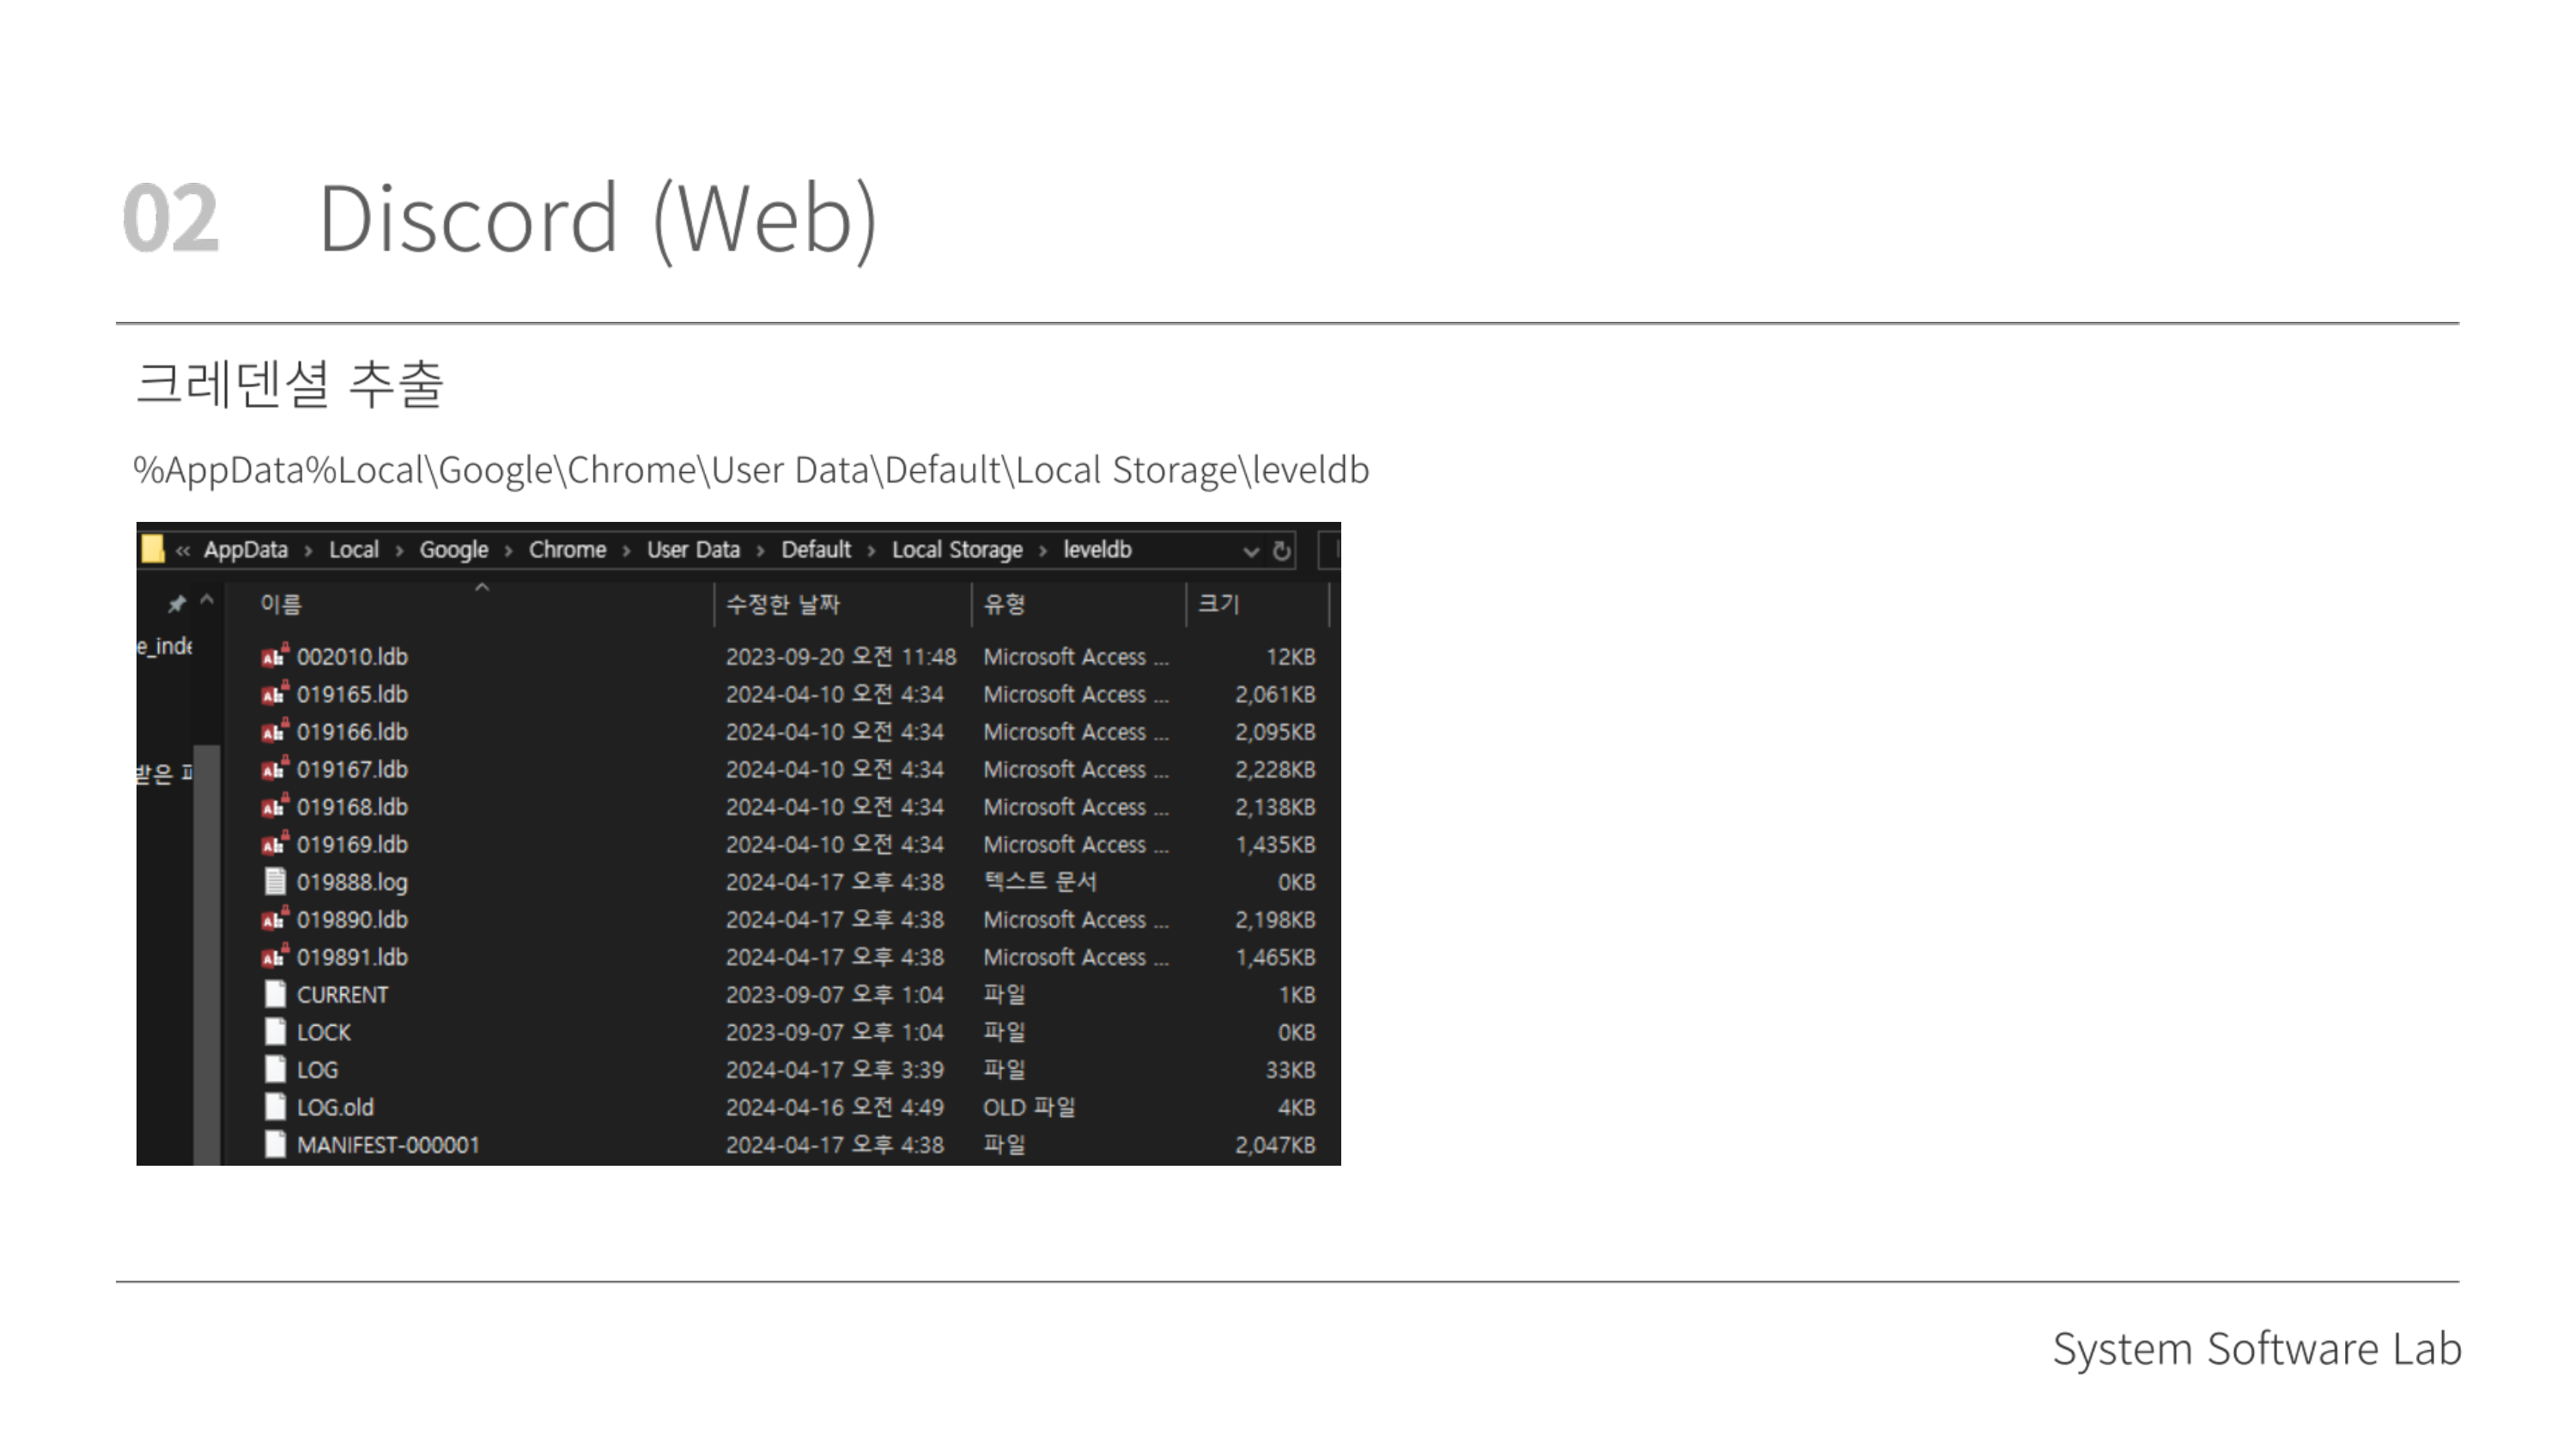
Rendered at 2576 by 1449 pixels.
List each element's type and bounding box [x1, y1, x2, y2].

picture [88, 94, 1418, 531]
text_box [137, 540, 1342, 1166]
picture [1942, 1301, 2560, 1420]
text_box [116, 1280, 2460, 1283]
text_box [982, 322, 2460, 325]
